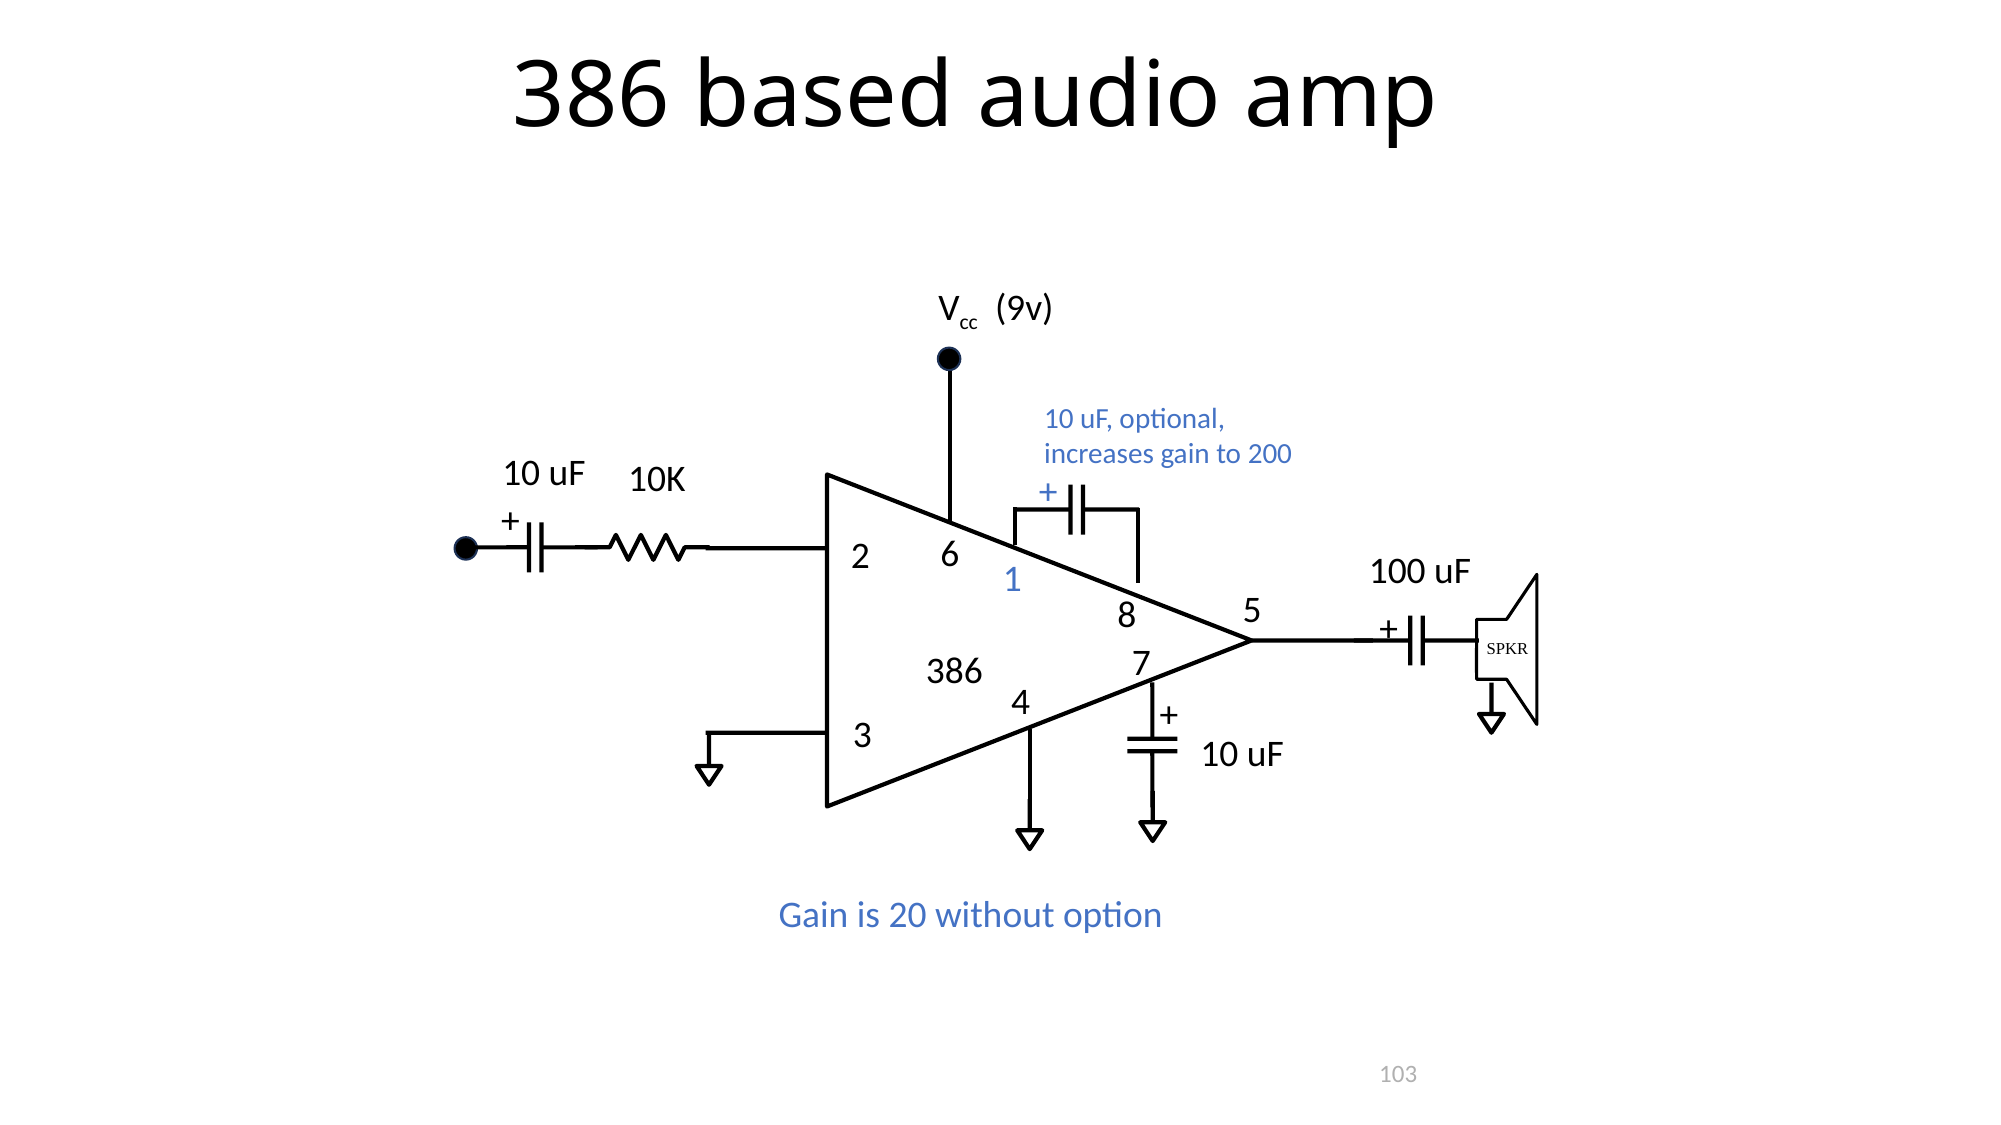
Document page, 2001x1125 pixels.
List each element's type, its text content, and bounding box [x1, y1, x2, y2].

text_box 386 based audio amp [30, 27, 1922, 153]
text_box Gain is 20 without option [763, 883, 1265, 943]
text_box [454, 275, 1546, 850]
slide_number 103 [1074, 850, 1425, 1125]
